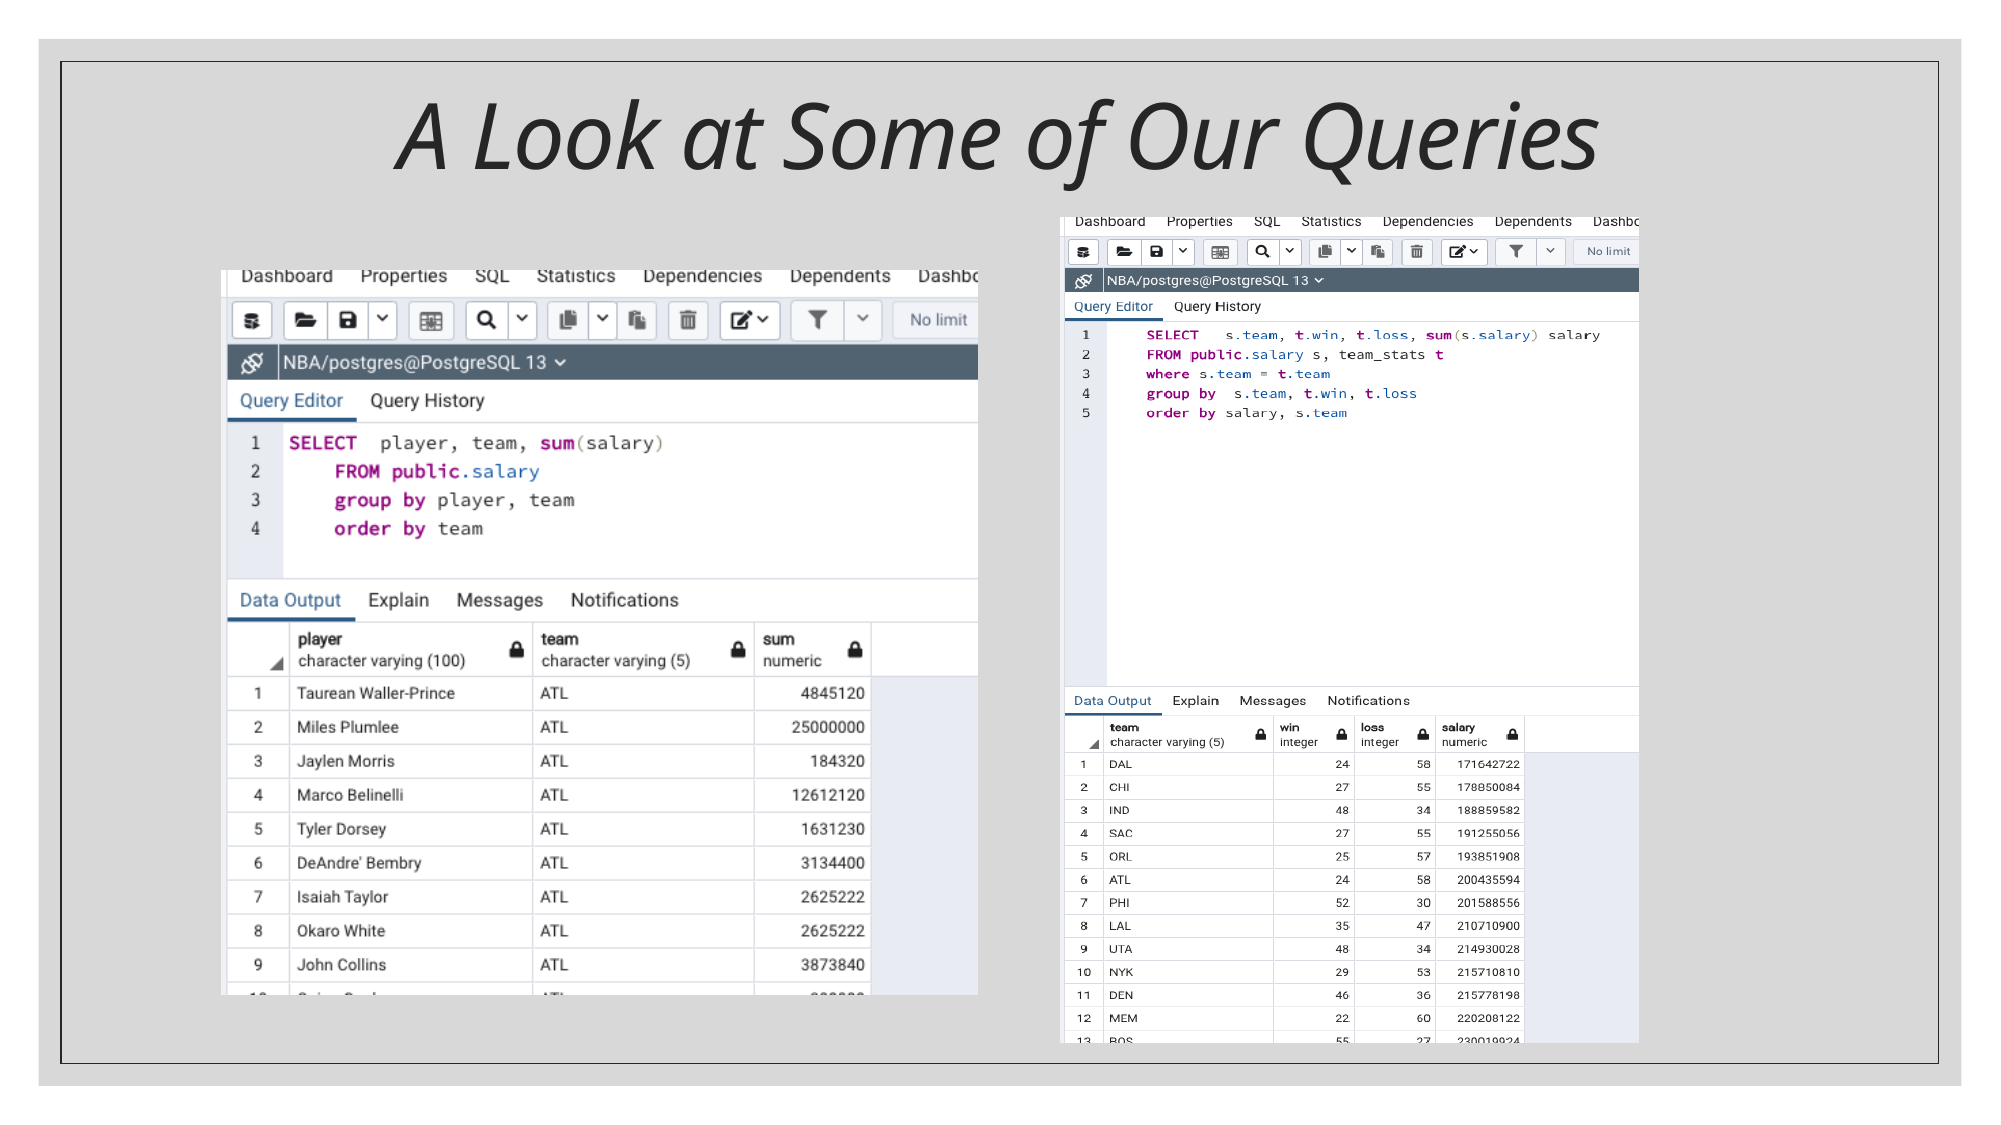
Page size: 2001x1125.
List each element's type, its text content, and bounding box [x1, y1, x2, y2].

title A Look at Some of Our Queries [174, 82, 1825, 198]
picture [1060, 217, 1639, 1043]
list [221, 270, 978, 995]
